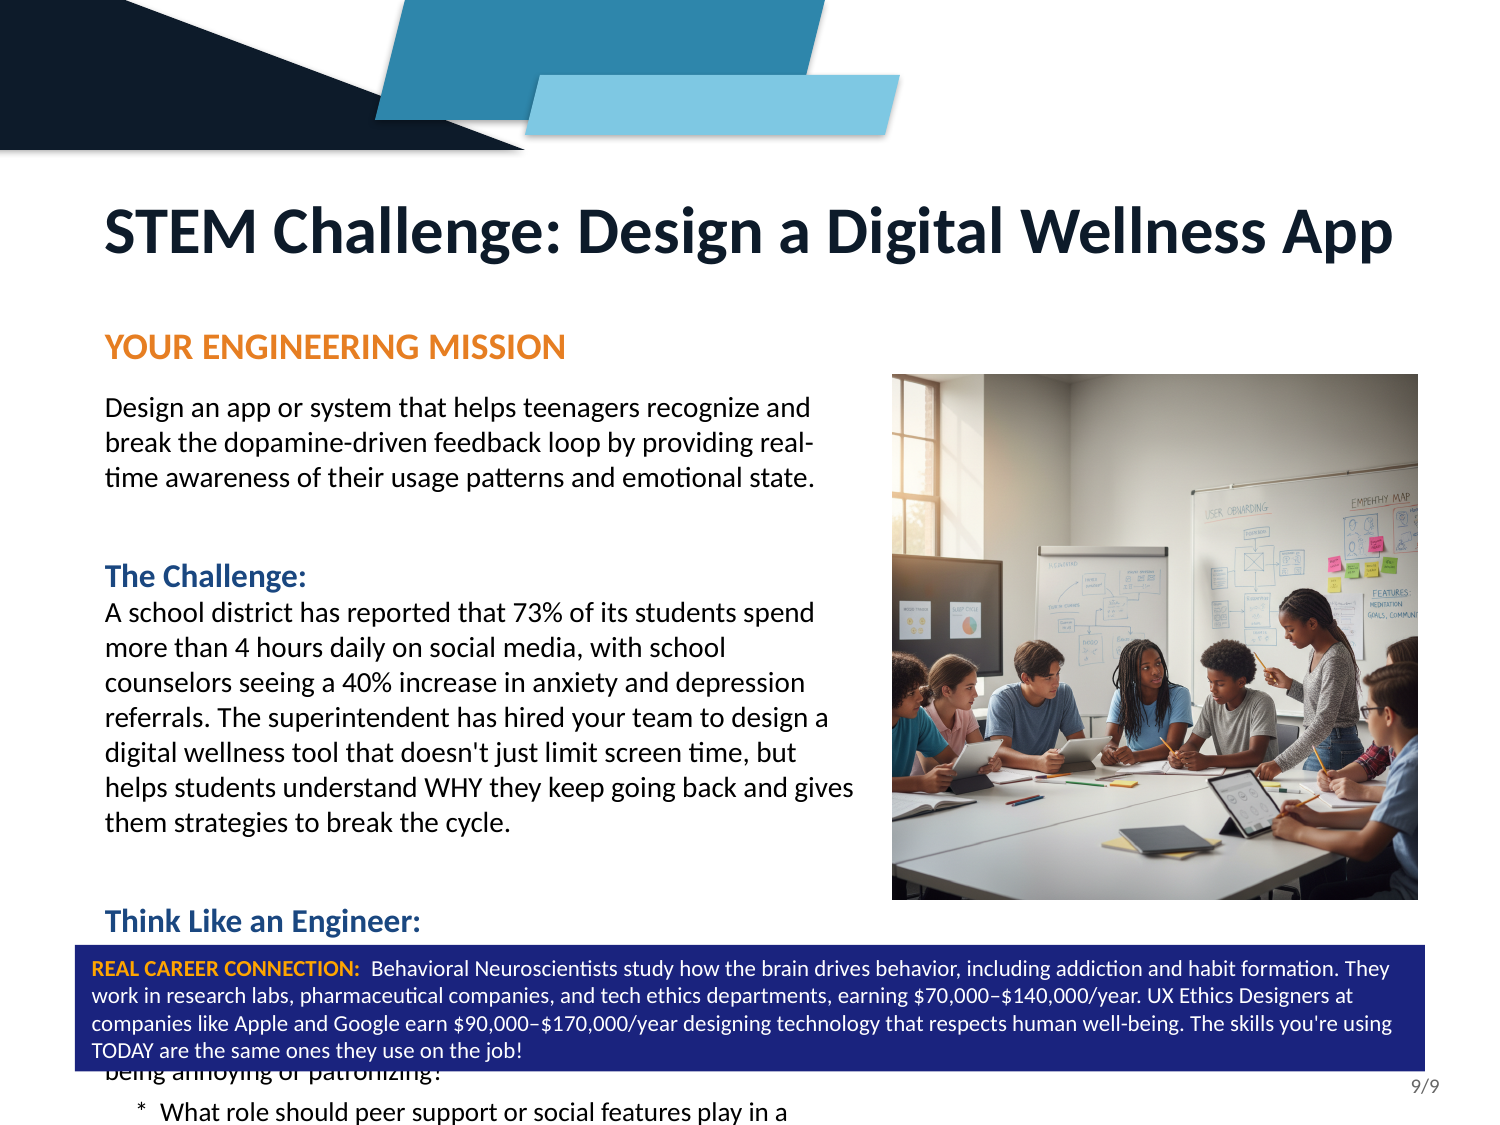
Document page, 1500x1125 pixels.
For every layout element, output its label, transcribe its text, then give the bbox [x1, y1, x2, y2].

text_box [0, 0, 526, 151]
text_box 9/9 [1395, 1065, 1455, 1105]
picture [892, 374, 1418, 901]
text_box REAL CAREER CONNECTION: Behavioral Neuroscientists study how the brain drives behavior, including addiction and habit formation. They work in research labs, pharmaceutical companies, and tech ethics departments, earning $70,000–$140,000/year. UX Ethics Designers at companies like Apple and Google earn $90,000–$170,000/year designing technology that respects human well-being. The skills you're using TODAY are the same ones they use on the job! [74, 944, 1425, 1072]
text_box YOUR ENGINEERING MISSION Design an app or system that helps teenagers recognize and break the dopamine-driven feedback loop by providing real-time awareness of their usage patterns and emotional state. The Challenge: A school district has reported that 73% of its students spend more than 4 hours daily on social media, with school counselors seeing a 40% increase in anxiety and depression referrals. The superintendent has hired your team to design a digital wellness tool that doesn't just limit screen time, but helps students understand WHY they keep going back and gives them strategies to break the cycle. Think Like an Engineer: * What behavioral indicators would your system monitor to detect when a user is in a compulsive usage loop? * How would you design interventions that are helpful without being annoying or patronizing? * What role should peer support or social features play in a digital wellness app? [89, 314, 870, 944]
text_box [524, 74, 901, 136]
text_box YOUR ENGINEERING MISSION Design an app or system that helps teenagers recognize and break the dopamine-driven feedback loop by providing real-time awareness of their usage patterns and emotional state. The Challenge: A school district has reported that 73% of its students spend more than 4 hours daily on social media, with school counselors seeing a 40% increase in anxiety and depression referrals. The superintendent has hired your team to design a digital wellness tool that doesn't just limit screen time, but helps students understand WHY they keep going back and gives them strategies to break the cycle. Think Like an Engineer: * What behavioral indicators would your system monitor to detect when a user is in a compulsive usage loop? * How would you design interventions that are helpful without being annoying or patronizing? * What role should peer support or social features play in a digital wellness app? [89, 1072, 870, 1125]
text_box [374, 0, 826, 121]
text_box STEM Challenge: Design a Digital Wellness App [89, 179, 1411, 275]
